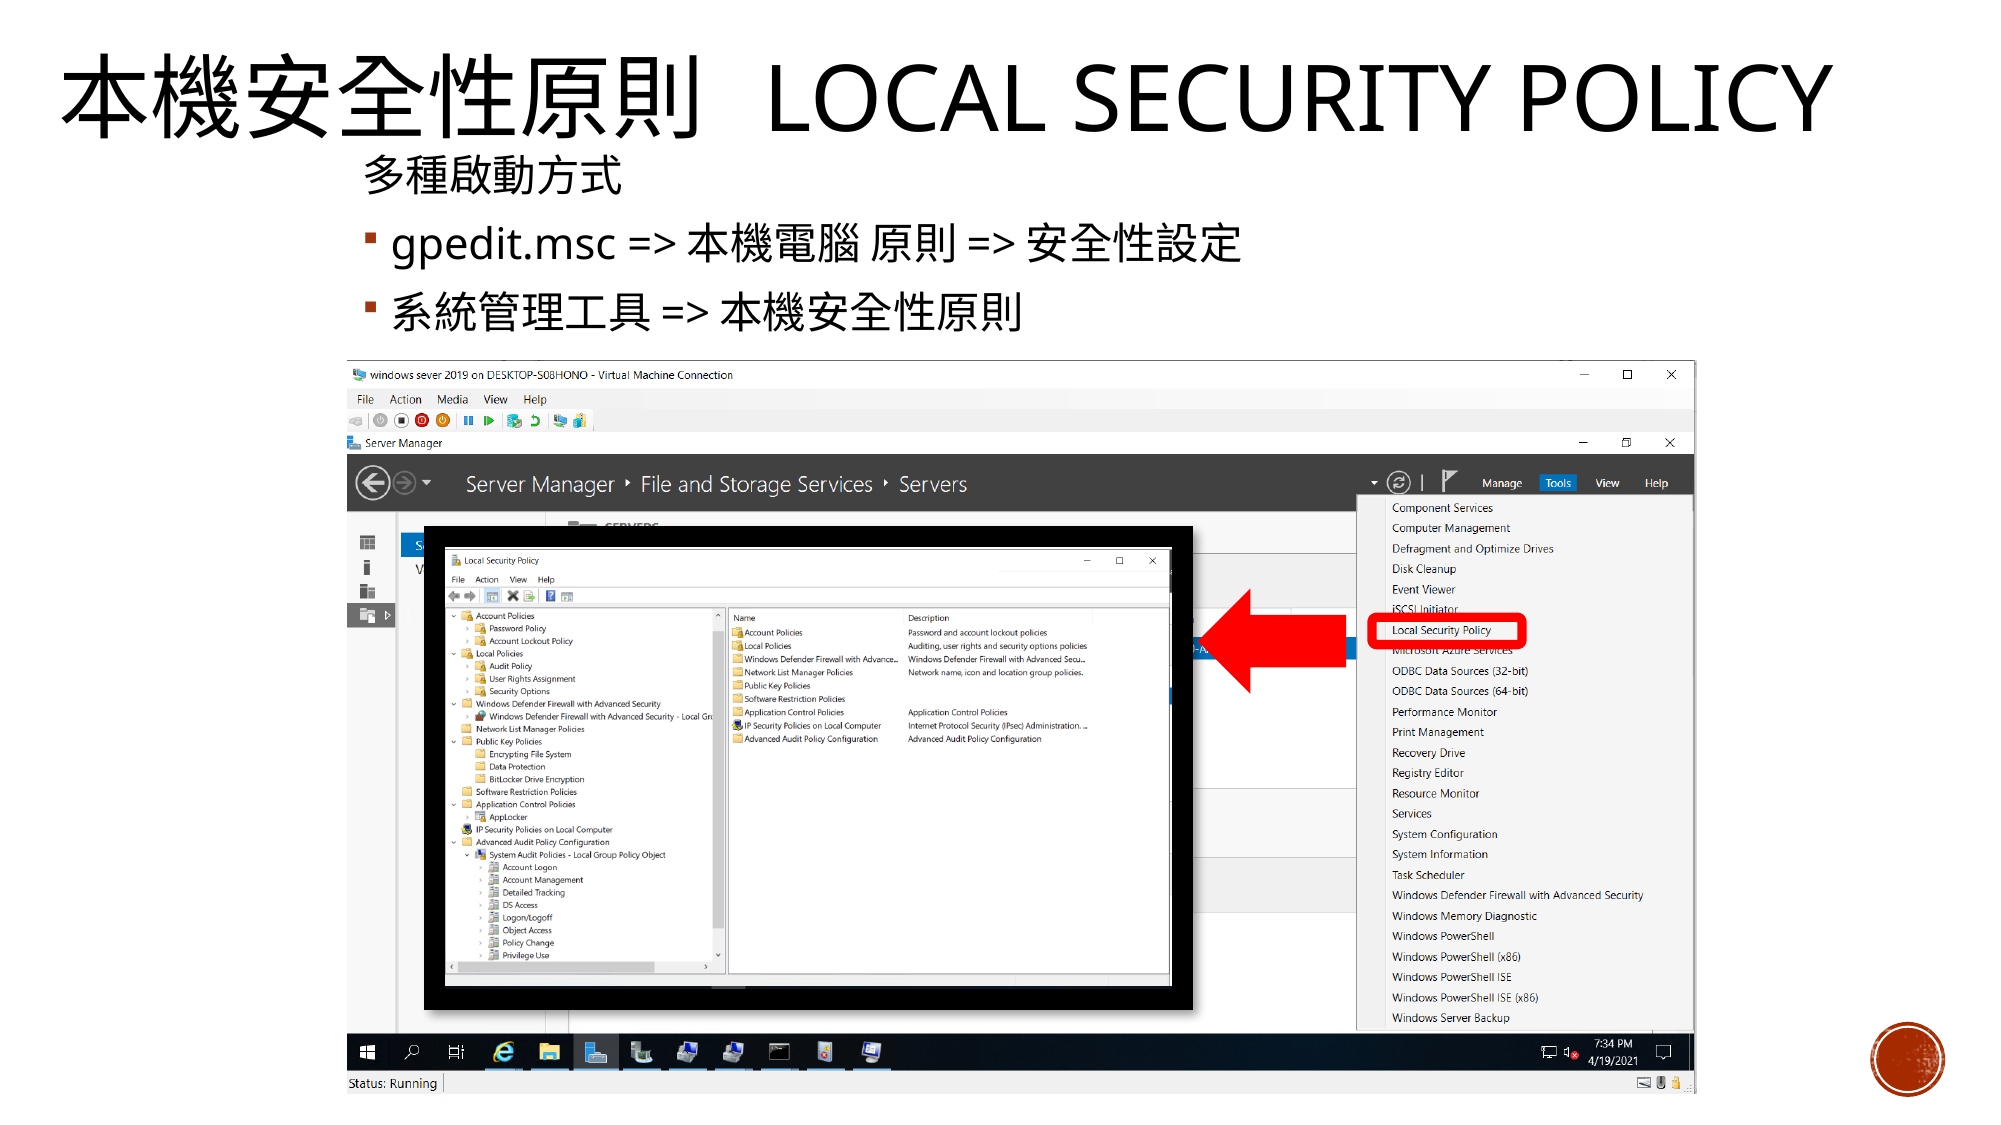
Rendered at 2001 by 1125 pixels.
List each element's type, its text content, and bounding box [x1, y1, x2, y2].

list 多種啟動方式 gpedit.msc =>本機電腦 原則=>安全性設定 系統管理工具=>本機安全性原則 [347, 146, 1642, 348]
title 本機安全性原則 Local Security Policy [43, 44, 1963, 161]
picture [347, 360, 1697, 1094]
